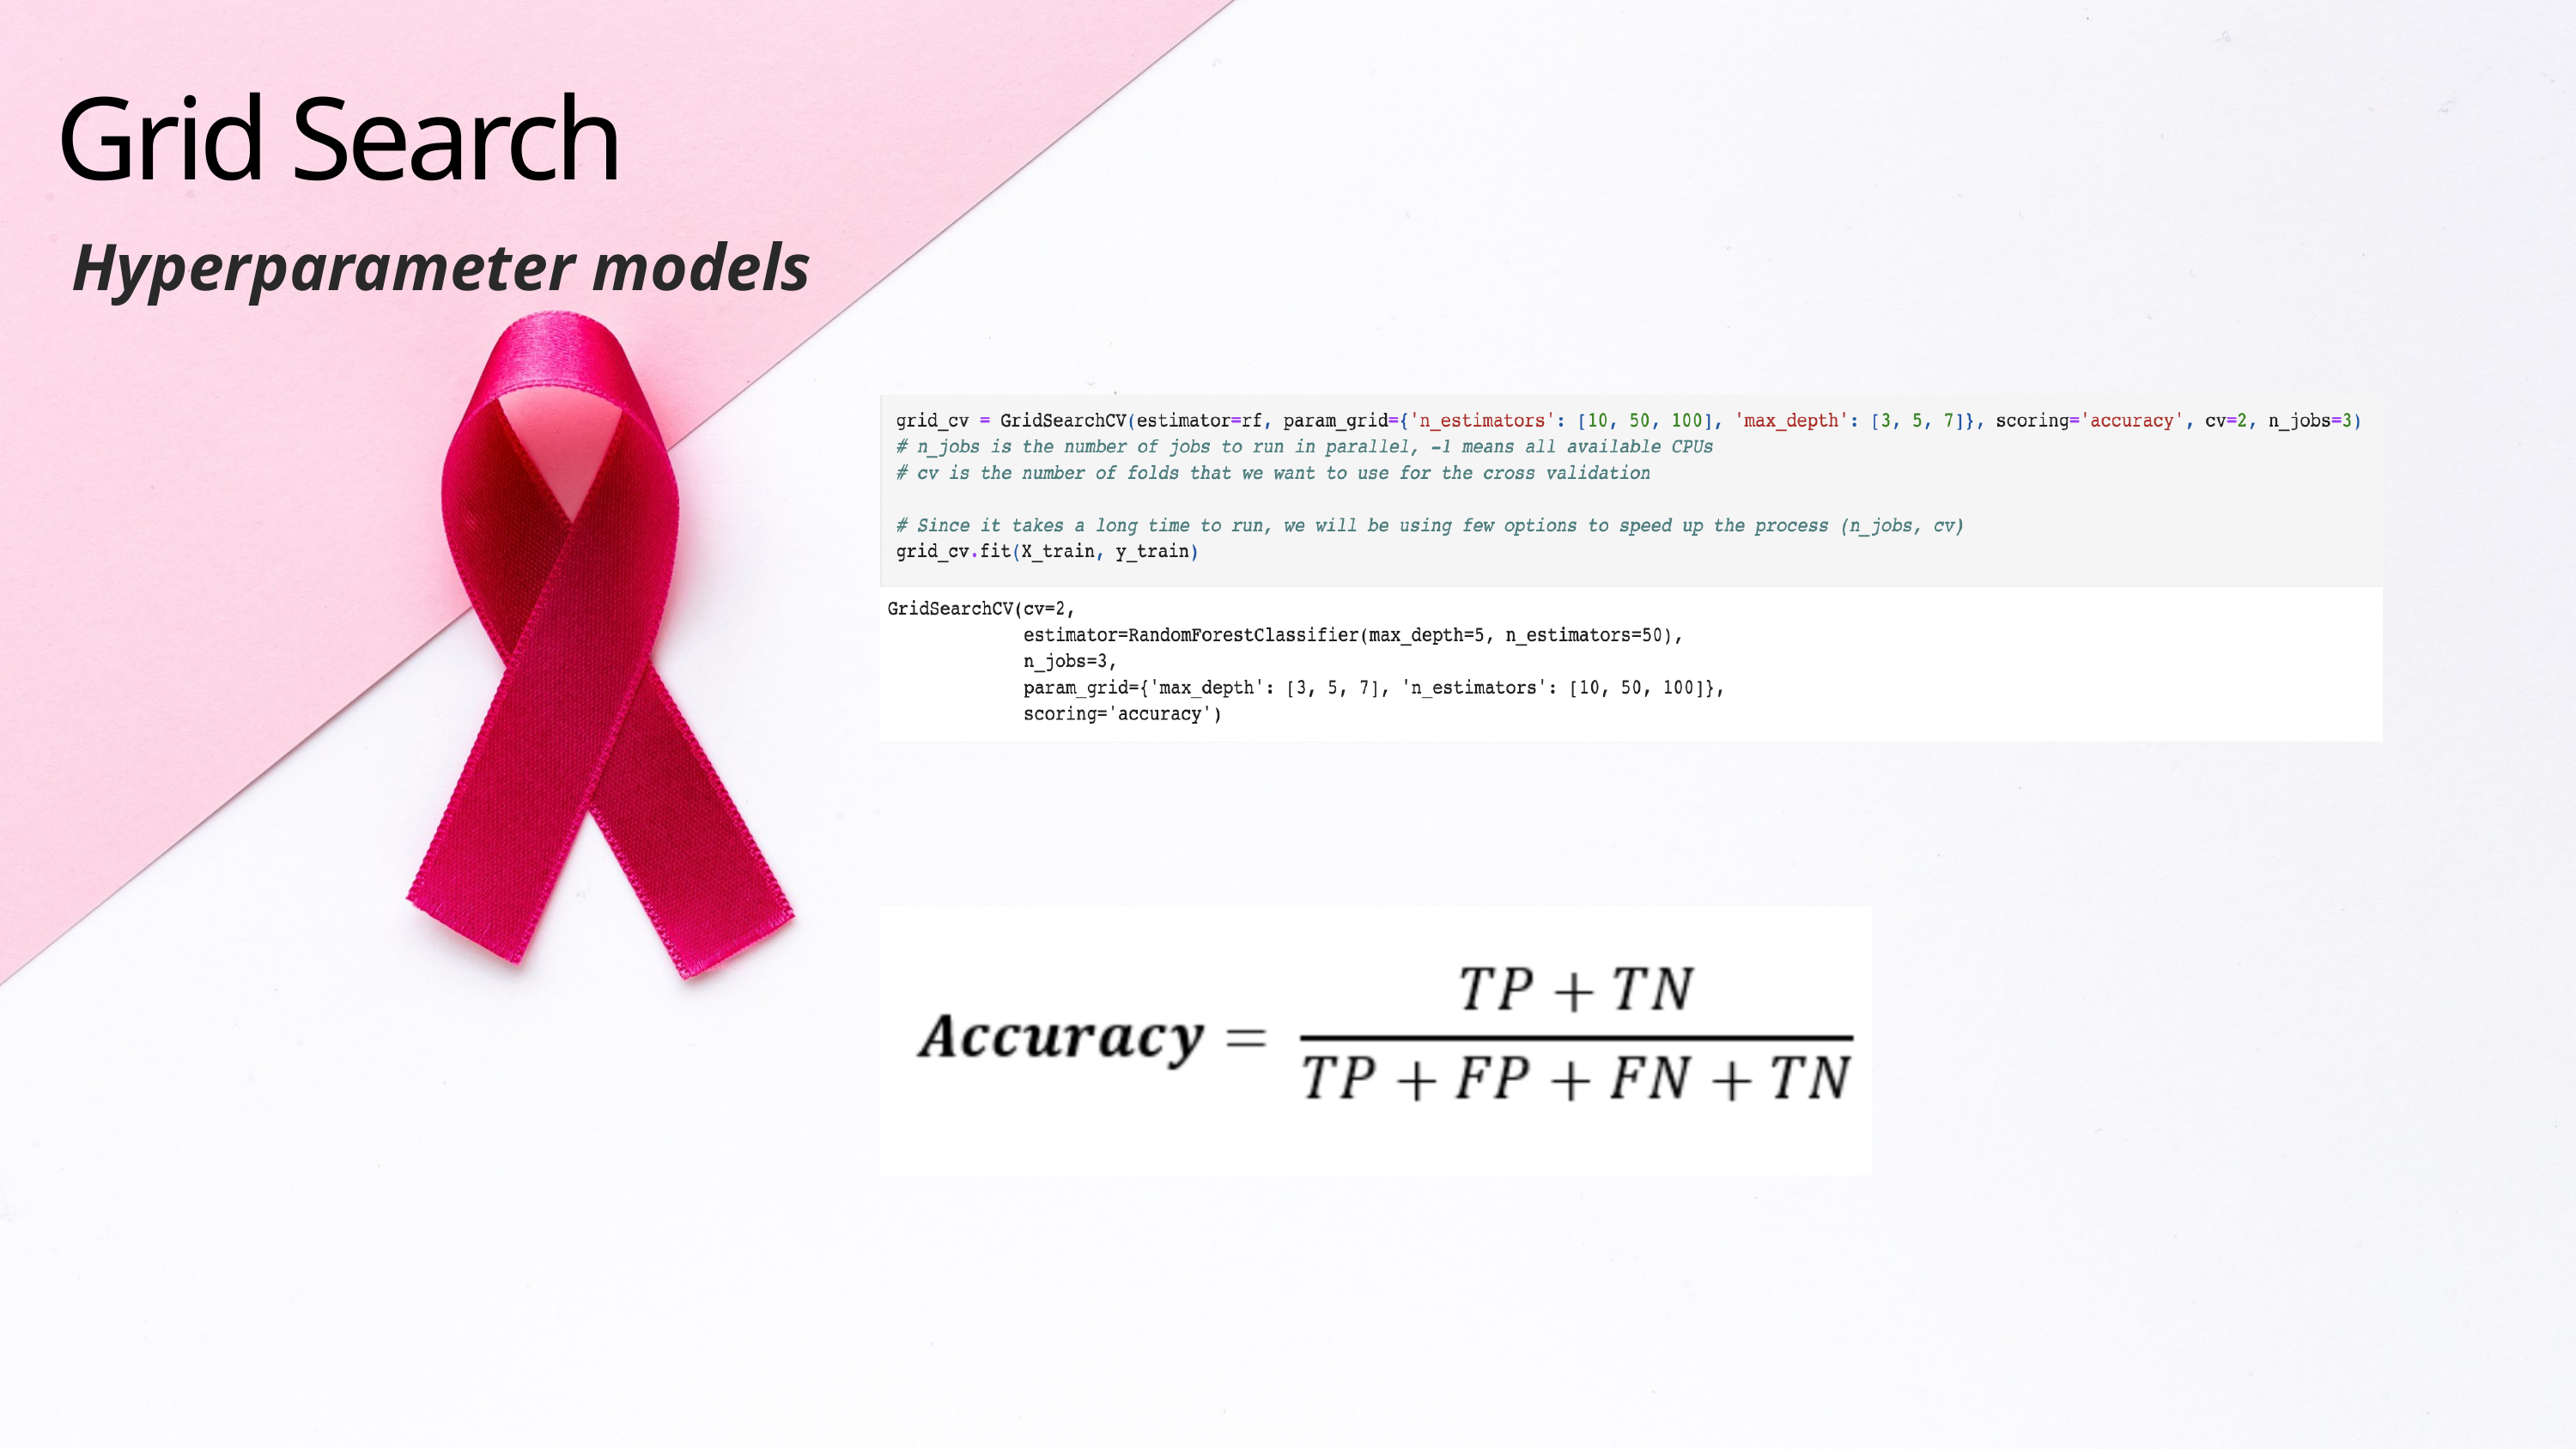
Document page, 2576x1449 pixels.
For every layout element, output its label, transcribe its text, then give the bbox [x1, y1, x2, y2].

picture [0, 0, 2576, 1449]
text_box Grid Search [53, 58, 1021, 203]
text_box Hyperparameter models [58, 220, 1355, 310]
